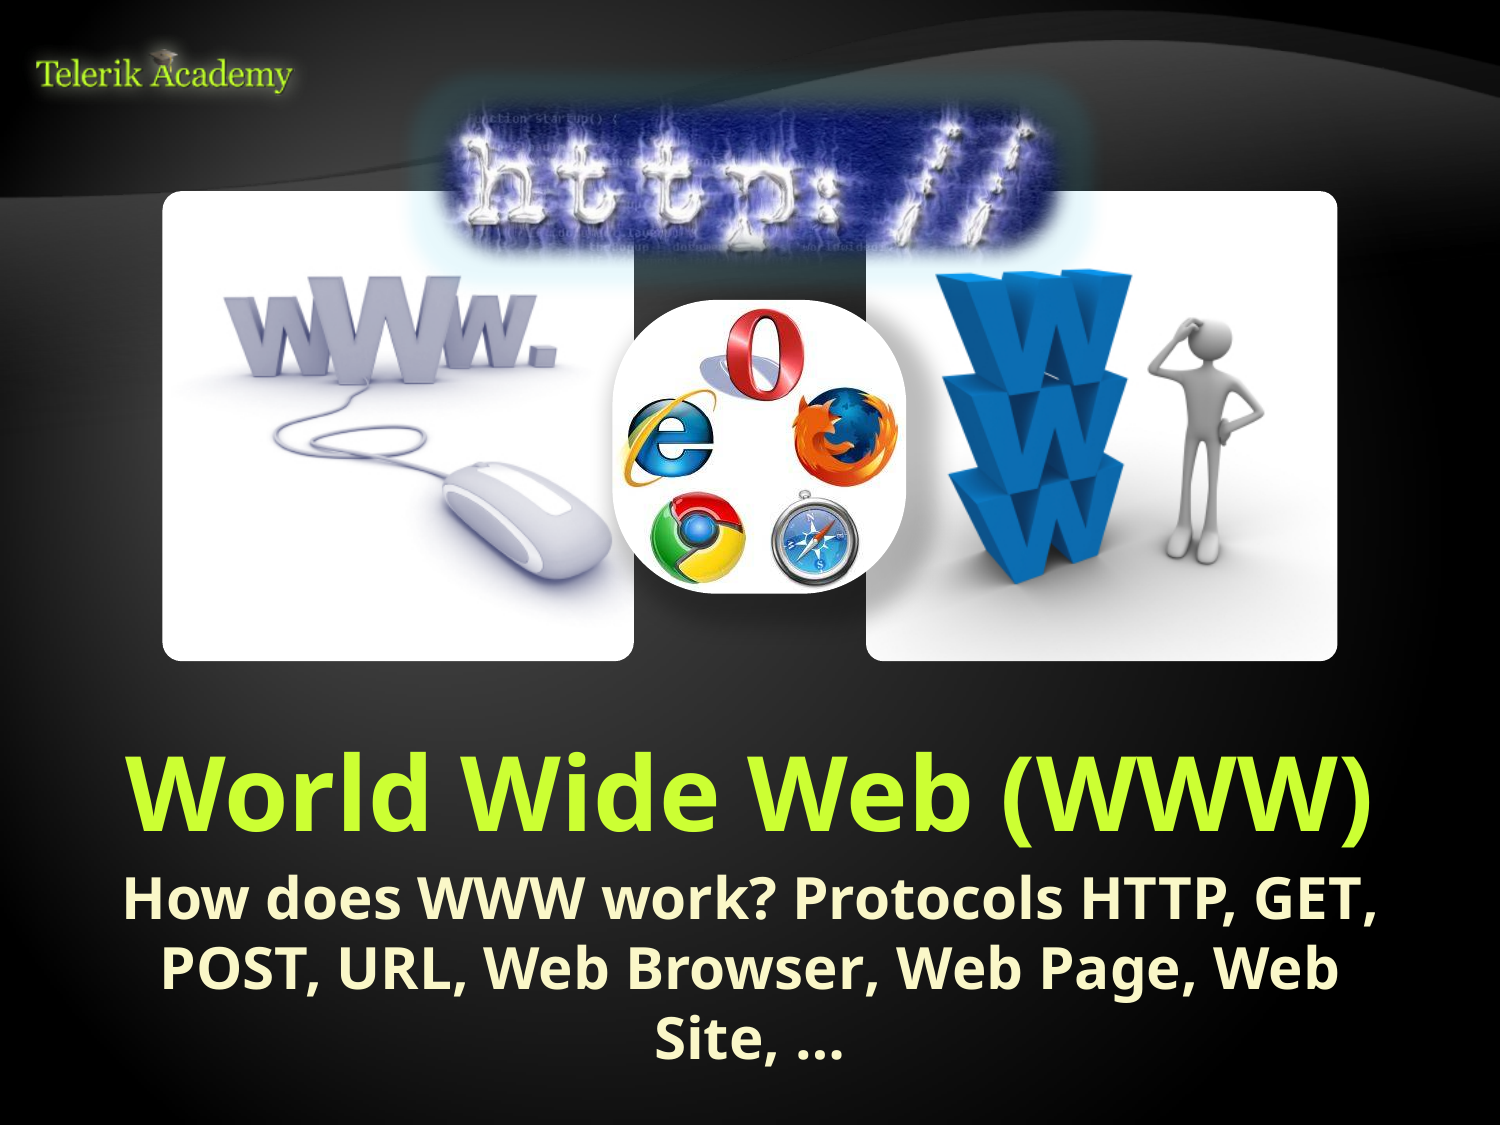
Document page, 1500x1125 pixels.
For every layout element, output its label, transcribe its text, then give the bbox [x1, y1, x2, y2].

picture [0, 0, 1500, 1125]
subtitle How does WWW work? Protocols HTTP, GET, POST, URL, Web Browser, Web Page, Web Site, … [99, 875, 1400, 1057]
title World Wide Web (WWW) [99, 737, 1400, 850]
